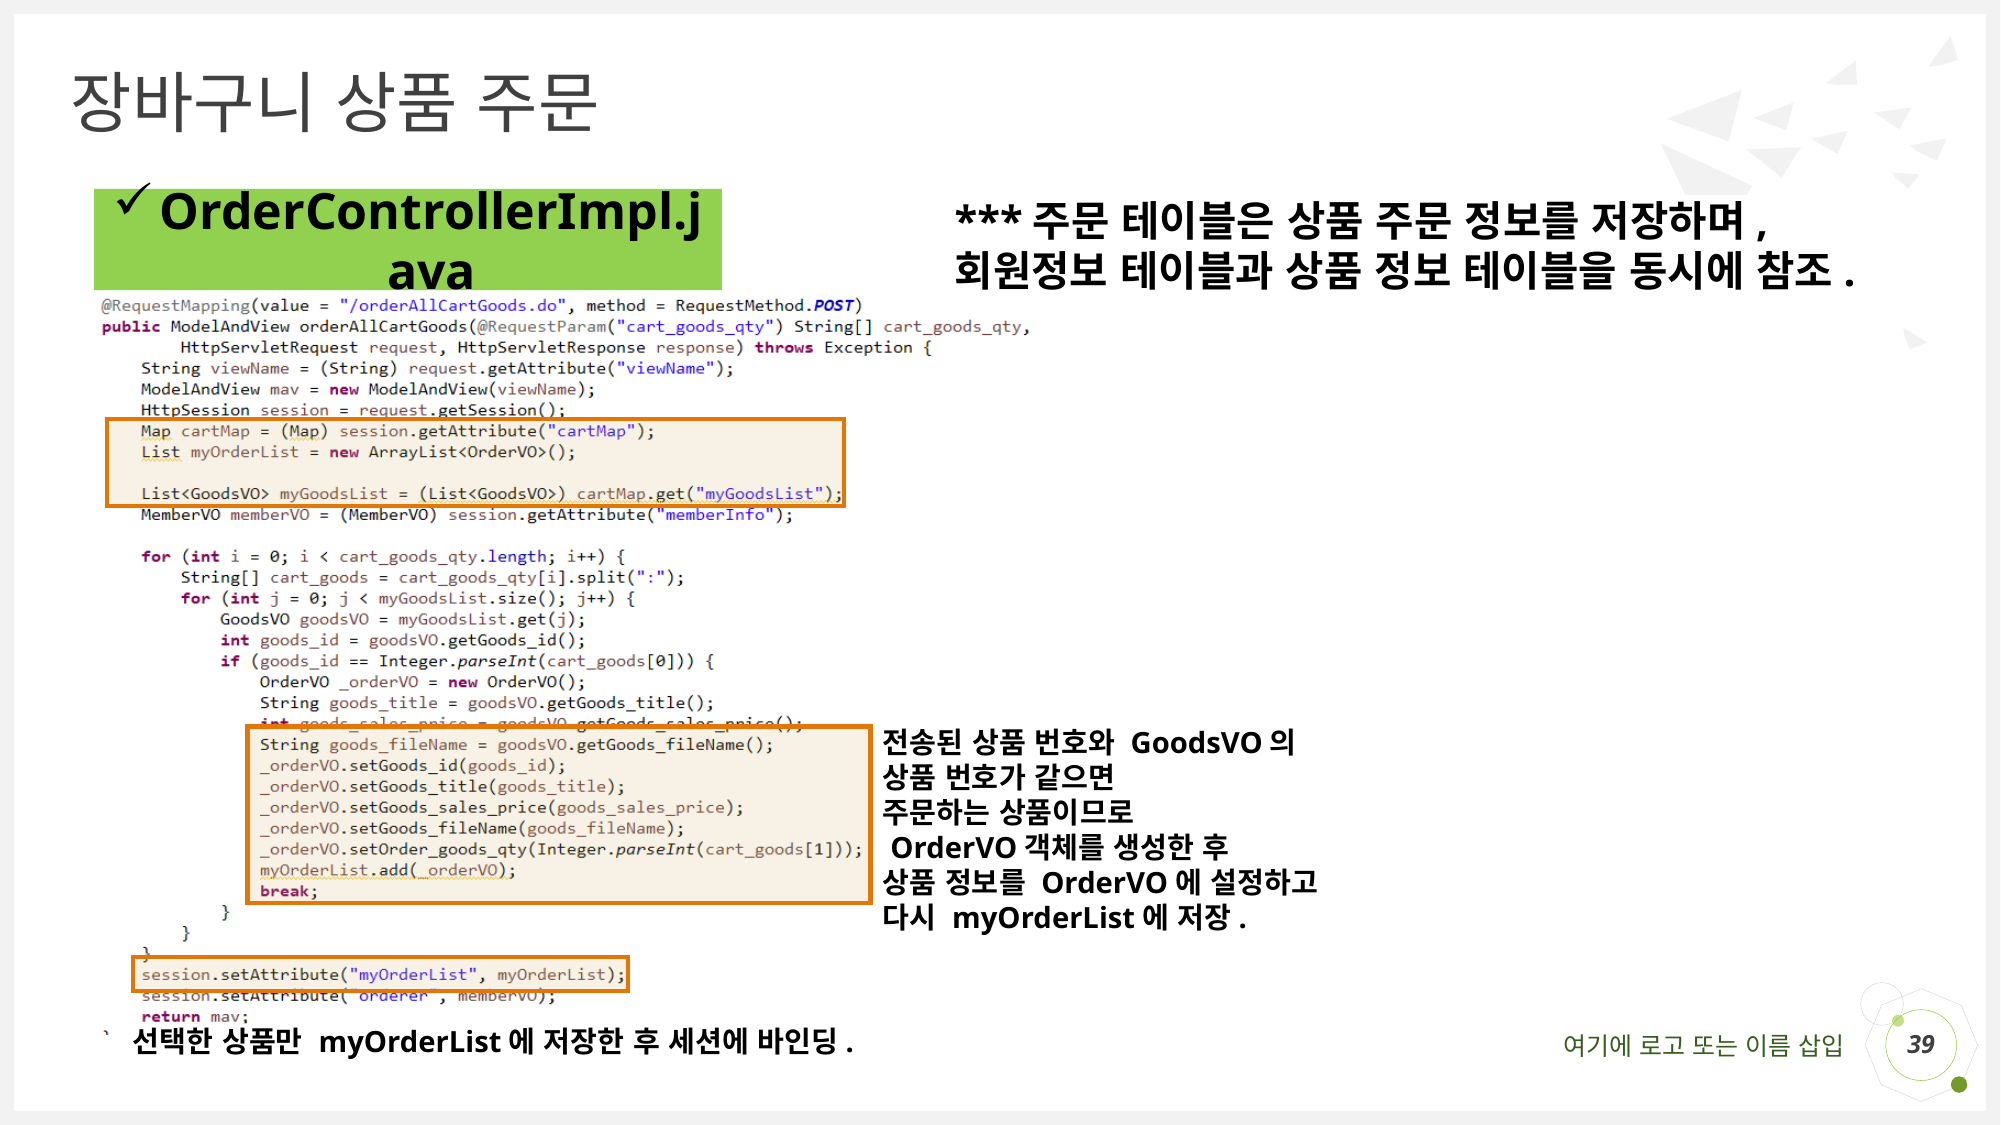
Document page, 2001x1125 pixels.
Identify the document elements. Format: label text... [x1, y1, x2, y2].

text_box 전송된 상품 번호와 GoodsVO의 상품 번호가 같으면 주문하는 상품이므로 OrderVO객체를 생성한 후 상품 정보를 OrderVO에 설정하고 다시 myOrderList에 저장. [1035, 724, 1306, 943]
picture [94, 290, 1035, 1035]
text_box ***주문 테이블은 상품 주문 정보를 저장하며, 회원정보 테이블과 상품 정보 테이블을 동시에 참조. [954, 194, 1922, 301]
slide_number 39 [1885, 1009, 1957, 1081]
text_box OrderControllerImpl.java [93, 188, 723, 291]
text_box 선택한 상품만 myOrderList에 저장한 후 세션에 바인딩. [132, 1035, 834, 1067]
title 장바구니 상품 주문 [70, 70, 1932, 142]
